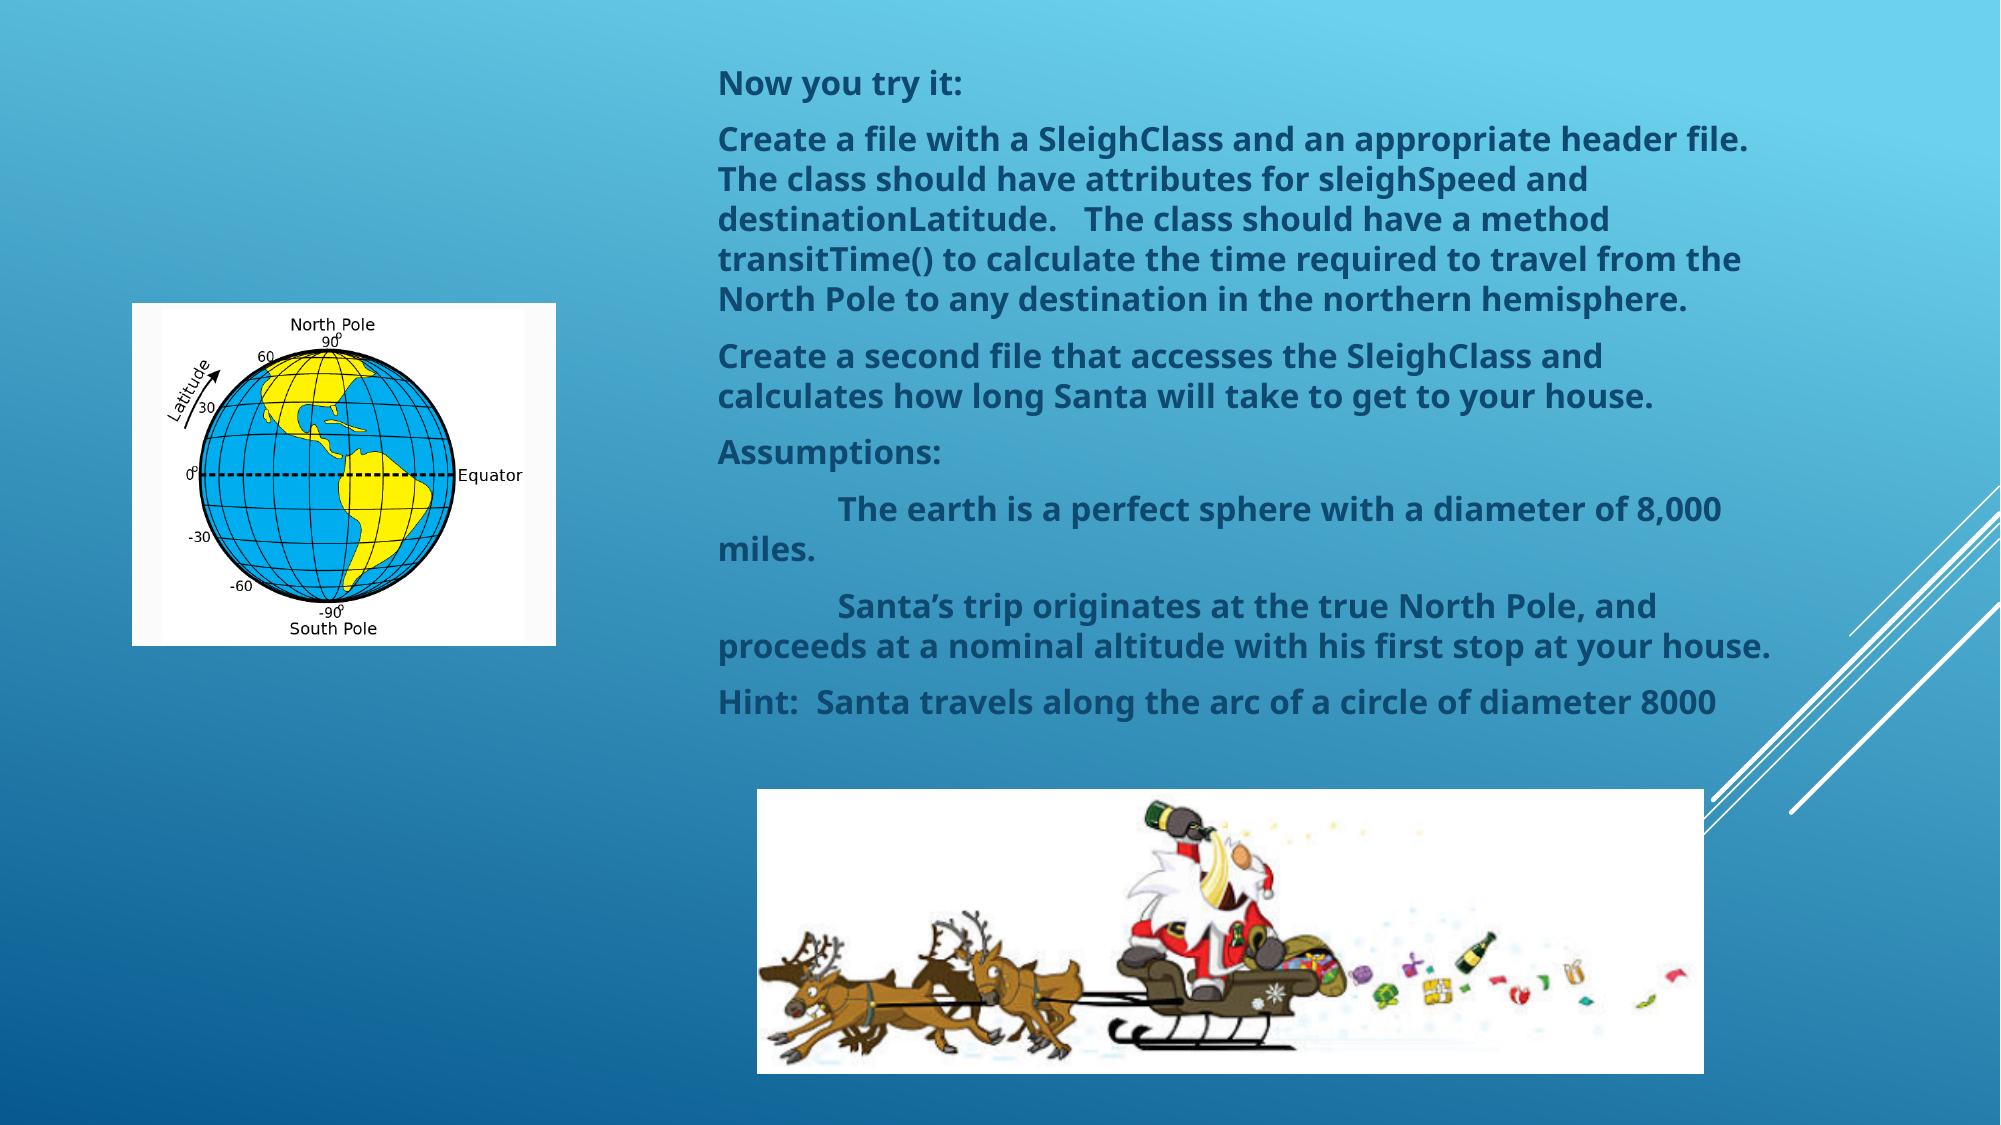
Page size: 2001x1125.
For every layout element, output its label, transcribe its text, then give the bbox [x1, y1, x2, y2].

picture [132, 302, 556, 646]
list Now you try it: Create a file with a SleighClass and an appropriate header file. The class should have attributes for sleighSpeed and destinationLatitude. The class should have a method transitTime() to calculate the time required to travel from the North Pole to any destination in the northern hemisphere. Create a second file that accesses the SleighClass and calculates how long Santa will take to get to your house. Assumptions: The earth is a perfect sphere with a diameter of 8,000 miles. Santa’s trip originates at the true North Pole, and proceeds at a nominal altitude with his first stop at your house. Hint: Santa travels along the arc of a circle of diameter 8000 [702, 51, 1793, 789]
picture [757, 789, 1704, 1075]
